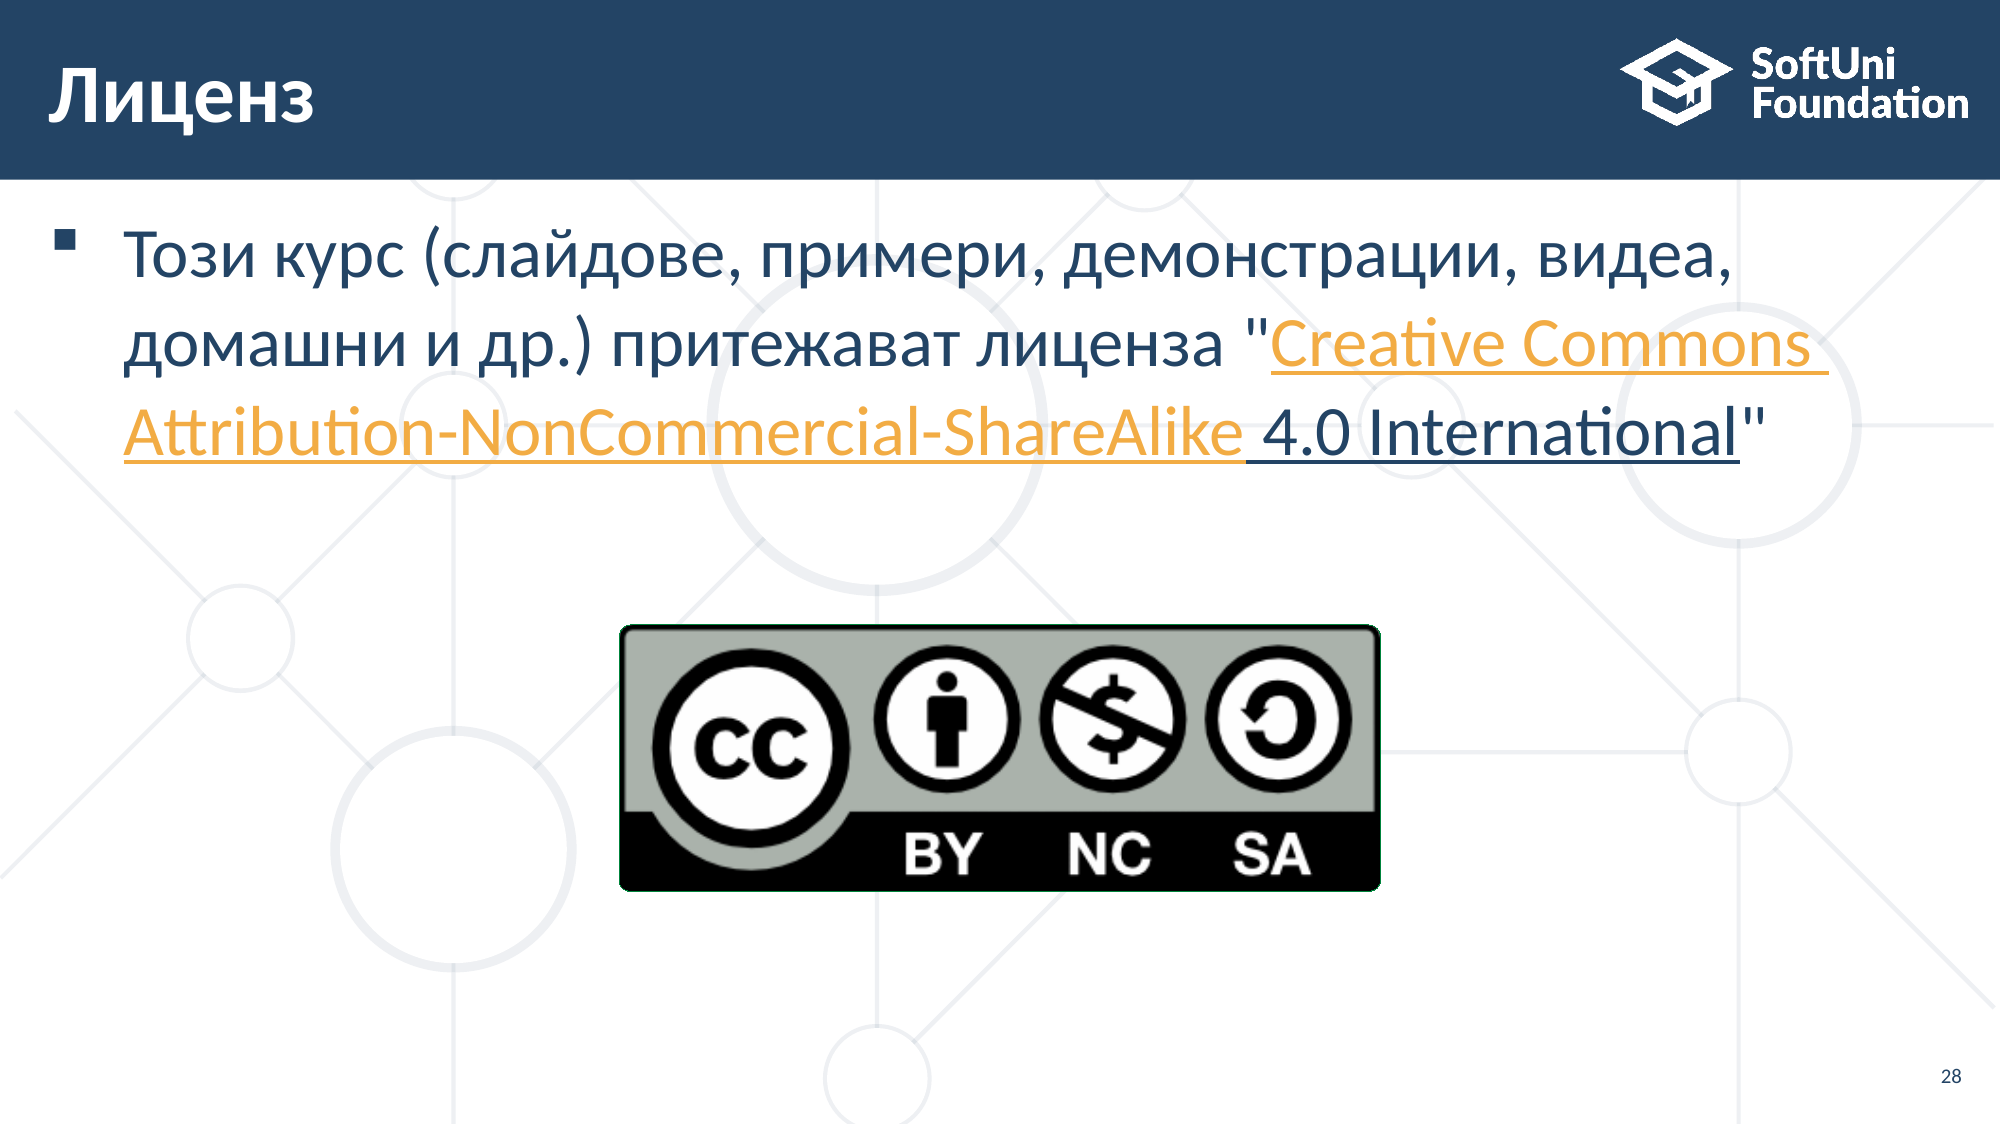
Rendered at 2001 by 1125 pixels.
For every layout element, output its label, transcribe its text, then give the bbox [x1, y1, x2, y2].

title Лиценз [31, 16, 1591, 162]
slide_number 28 [1897, 1049, 1968, 1101]
list Този курс (слайдове, примери, демонстрации, видеа, домашни и др.) притежават лиценза "Creative Commons Attribution-NonCommercial-ShareAlike 4.0 International" [31, 196, 1970, 1050]
picture [618, 624, 1381, 892]
picture [1619, 38, 1968, 126]
